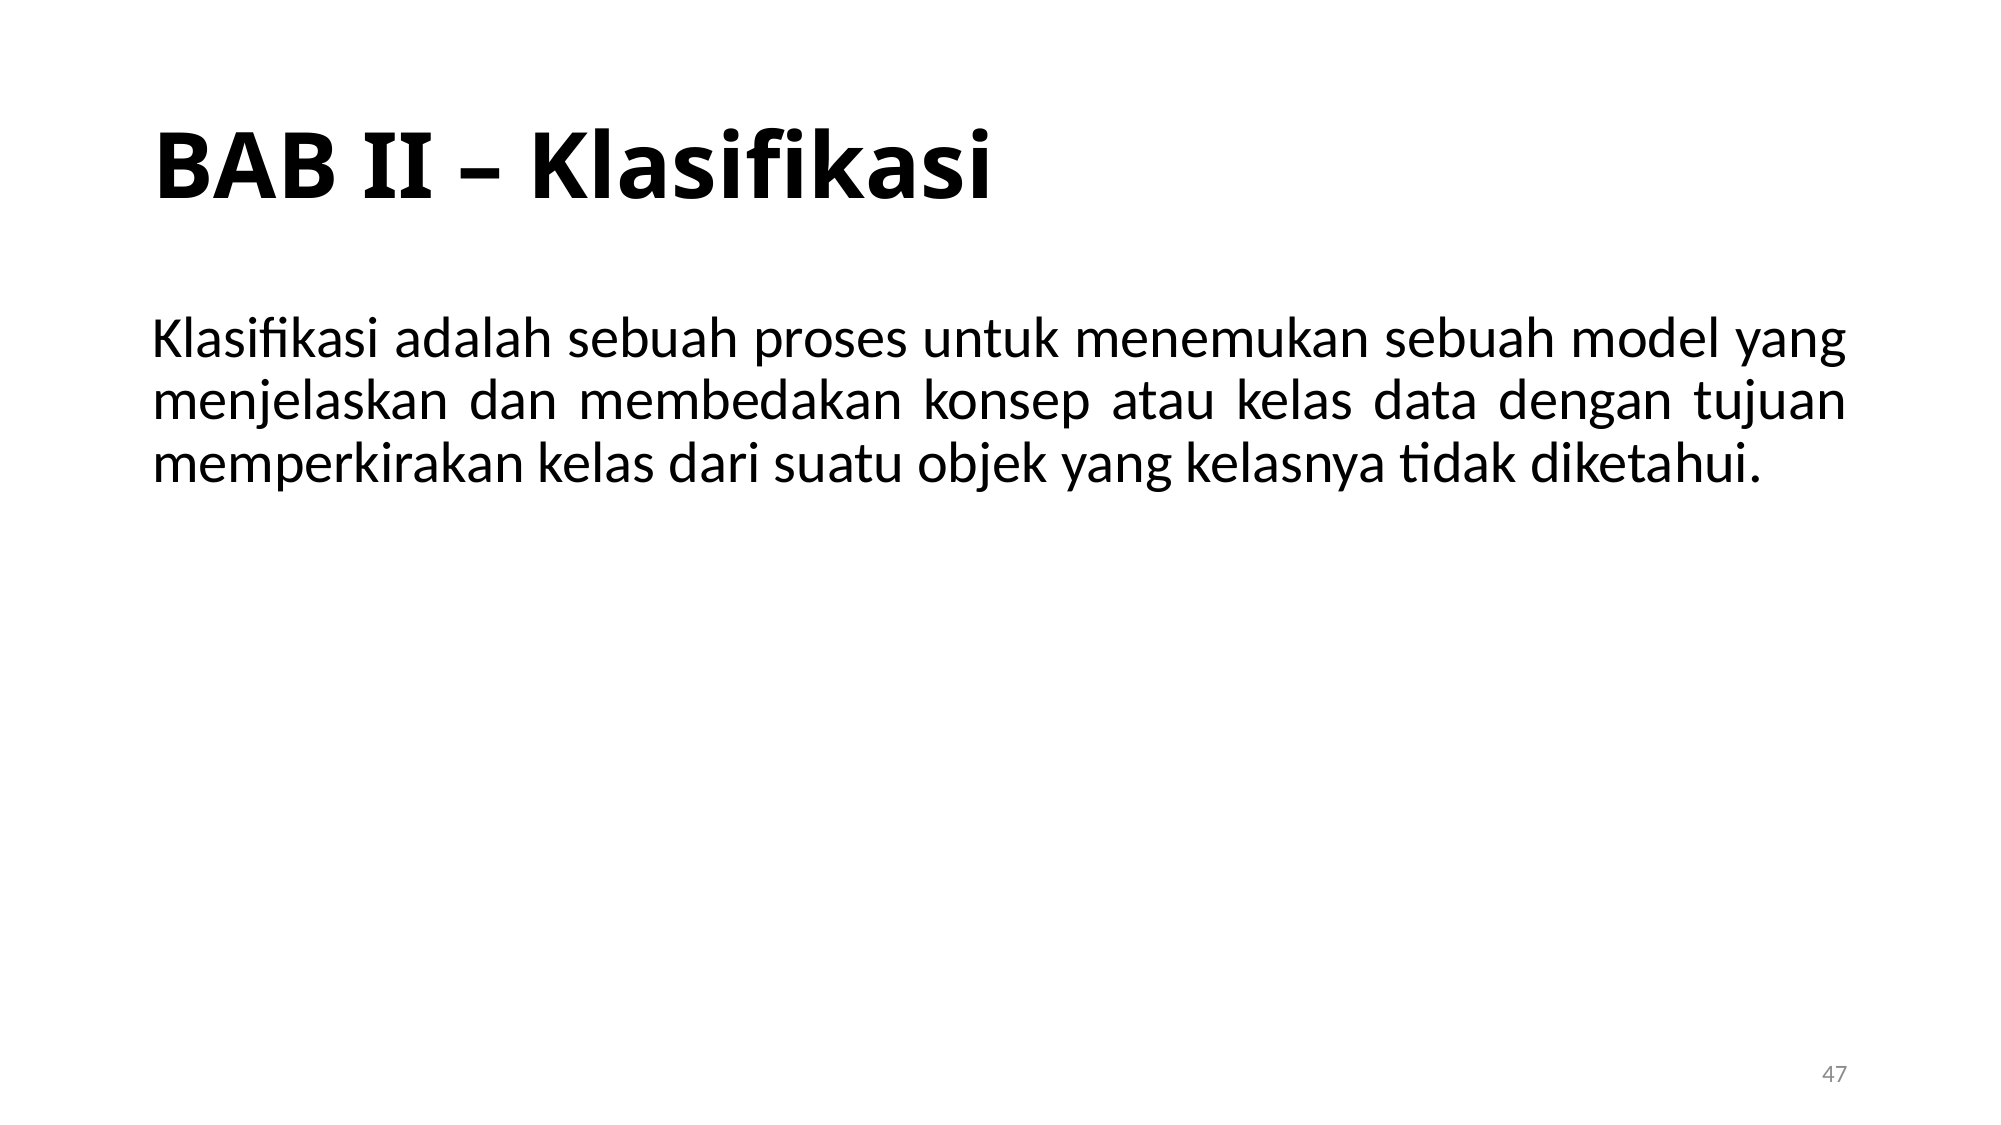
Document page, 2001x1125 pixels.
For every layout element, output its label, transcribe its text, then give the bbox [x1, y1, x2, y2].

text_box Klasifikasi adalah sebuah proses untuk menemukan sebuah model yang menjelaskan dan membedakan konsep atau kelas data dengan tujuan memperkirakan kelas dari suatu objek yang kelasnya tidak diketahui. [137, 299, 1863, 1014]
text_box BAB II – Klasifikasi [137, 59, 1863, 278]
text_box 1 [1412, 1042, 1863, 1103]
